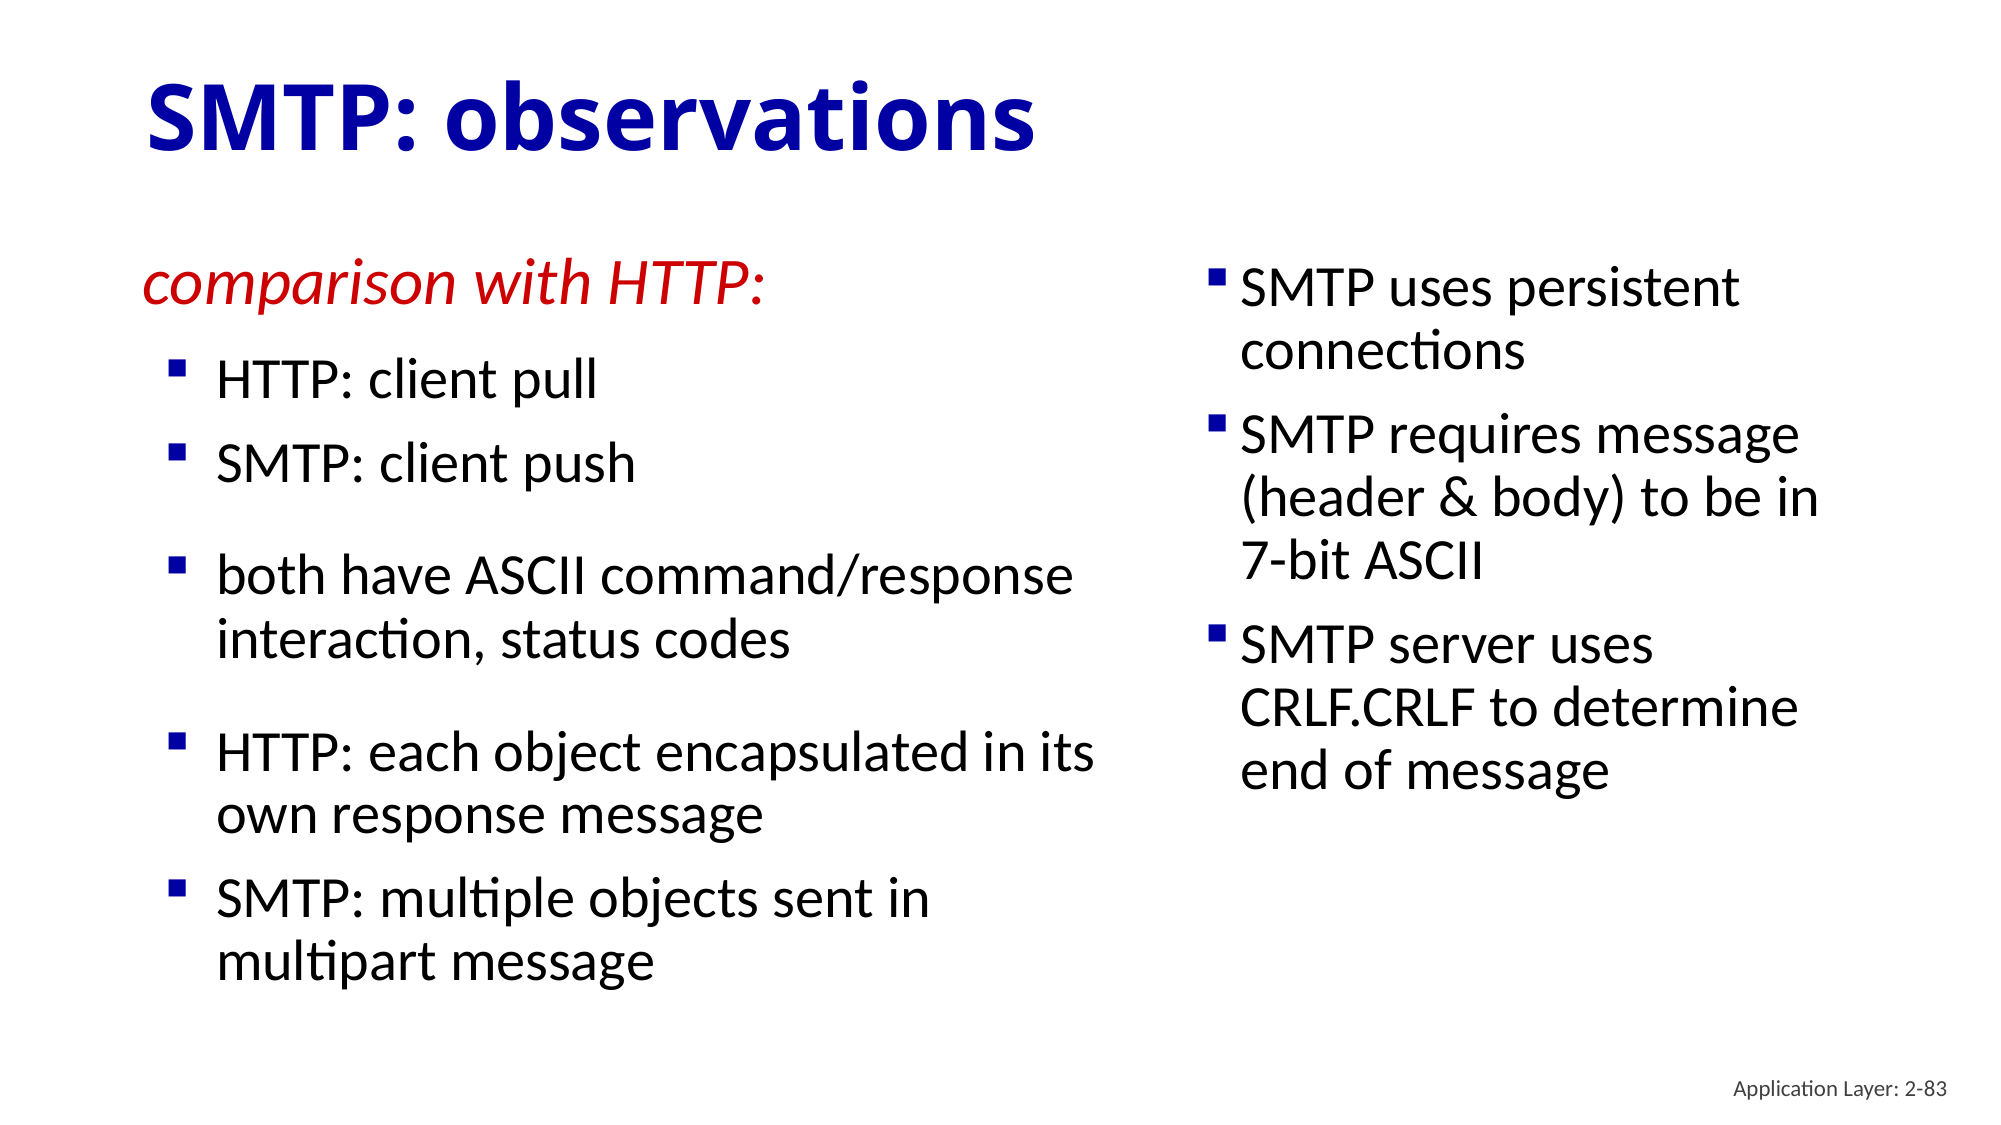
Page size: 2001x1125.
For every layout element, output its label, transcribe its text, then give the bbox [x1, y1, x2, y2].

slide_number Application Layer: 2-83 [1512, 1056, 1963, 1117]
title SMTP: observations [131, 47, 1856, 195]
text_box comparison with HTTP: HTTP: client pull SMTP: client push both have ASCII command/response interaction, status codes HTTP: each object encapsulated in its own response message SMTP: multiple objects sent in multipart message [106, 239, 1122, 1002]
text_box SMTP uses persistent connections SMTP requires message (header & body) to be in 7-bit ASCII SMTP server uses CRLF.CRLF to determine end of message [1167, 249, 1856, 1012]
